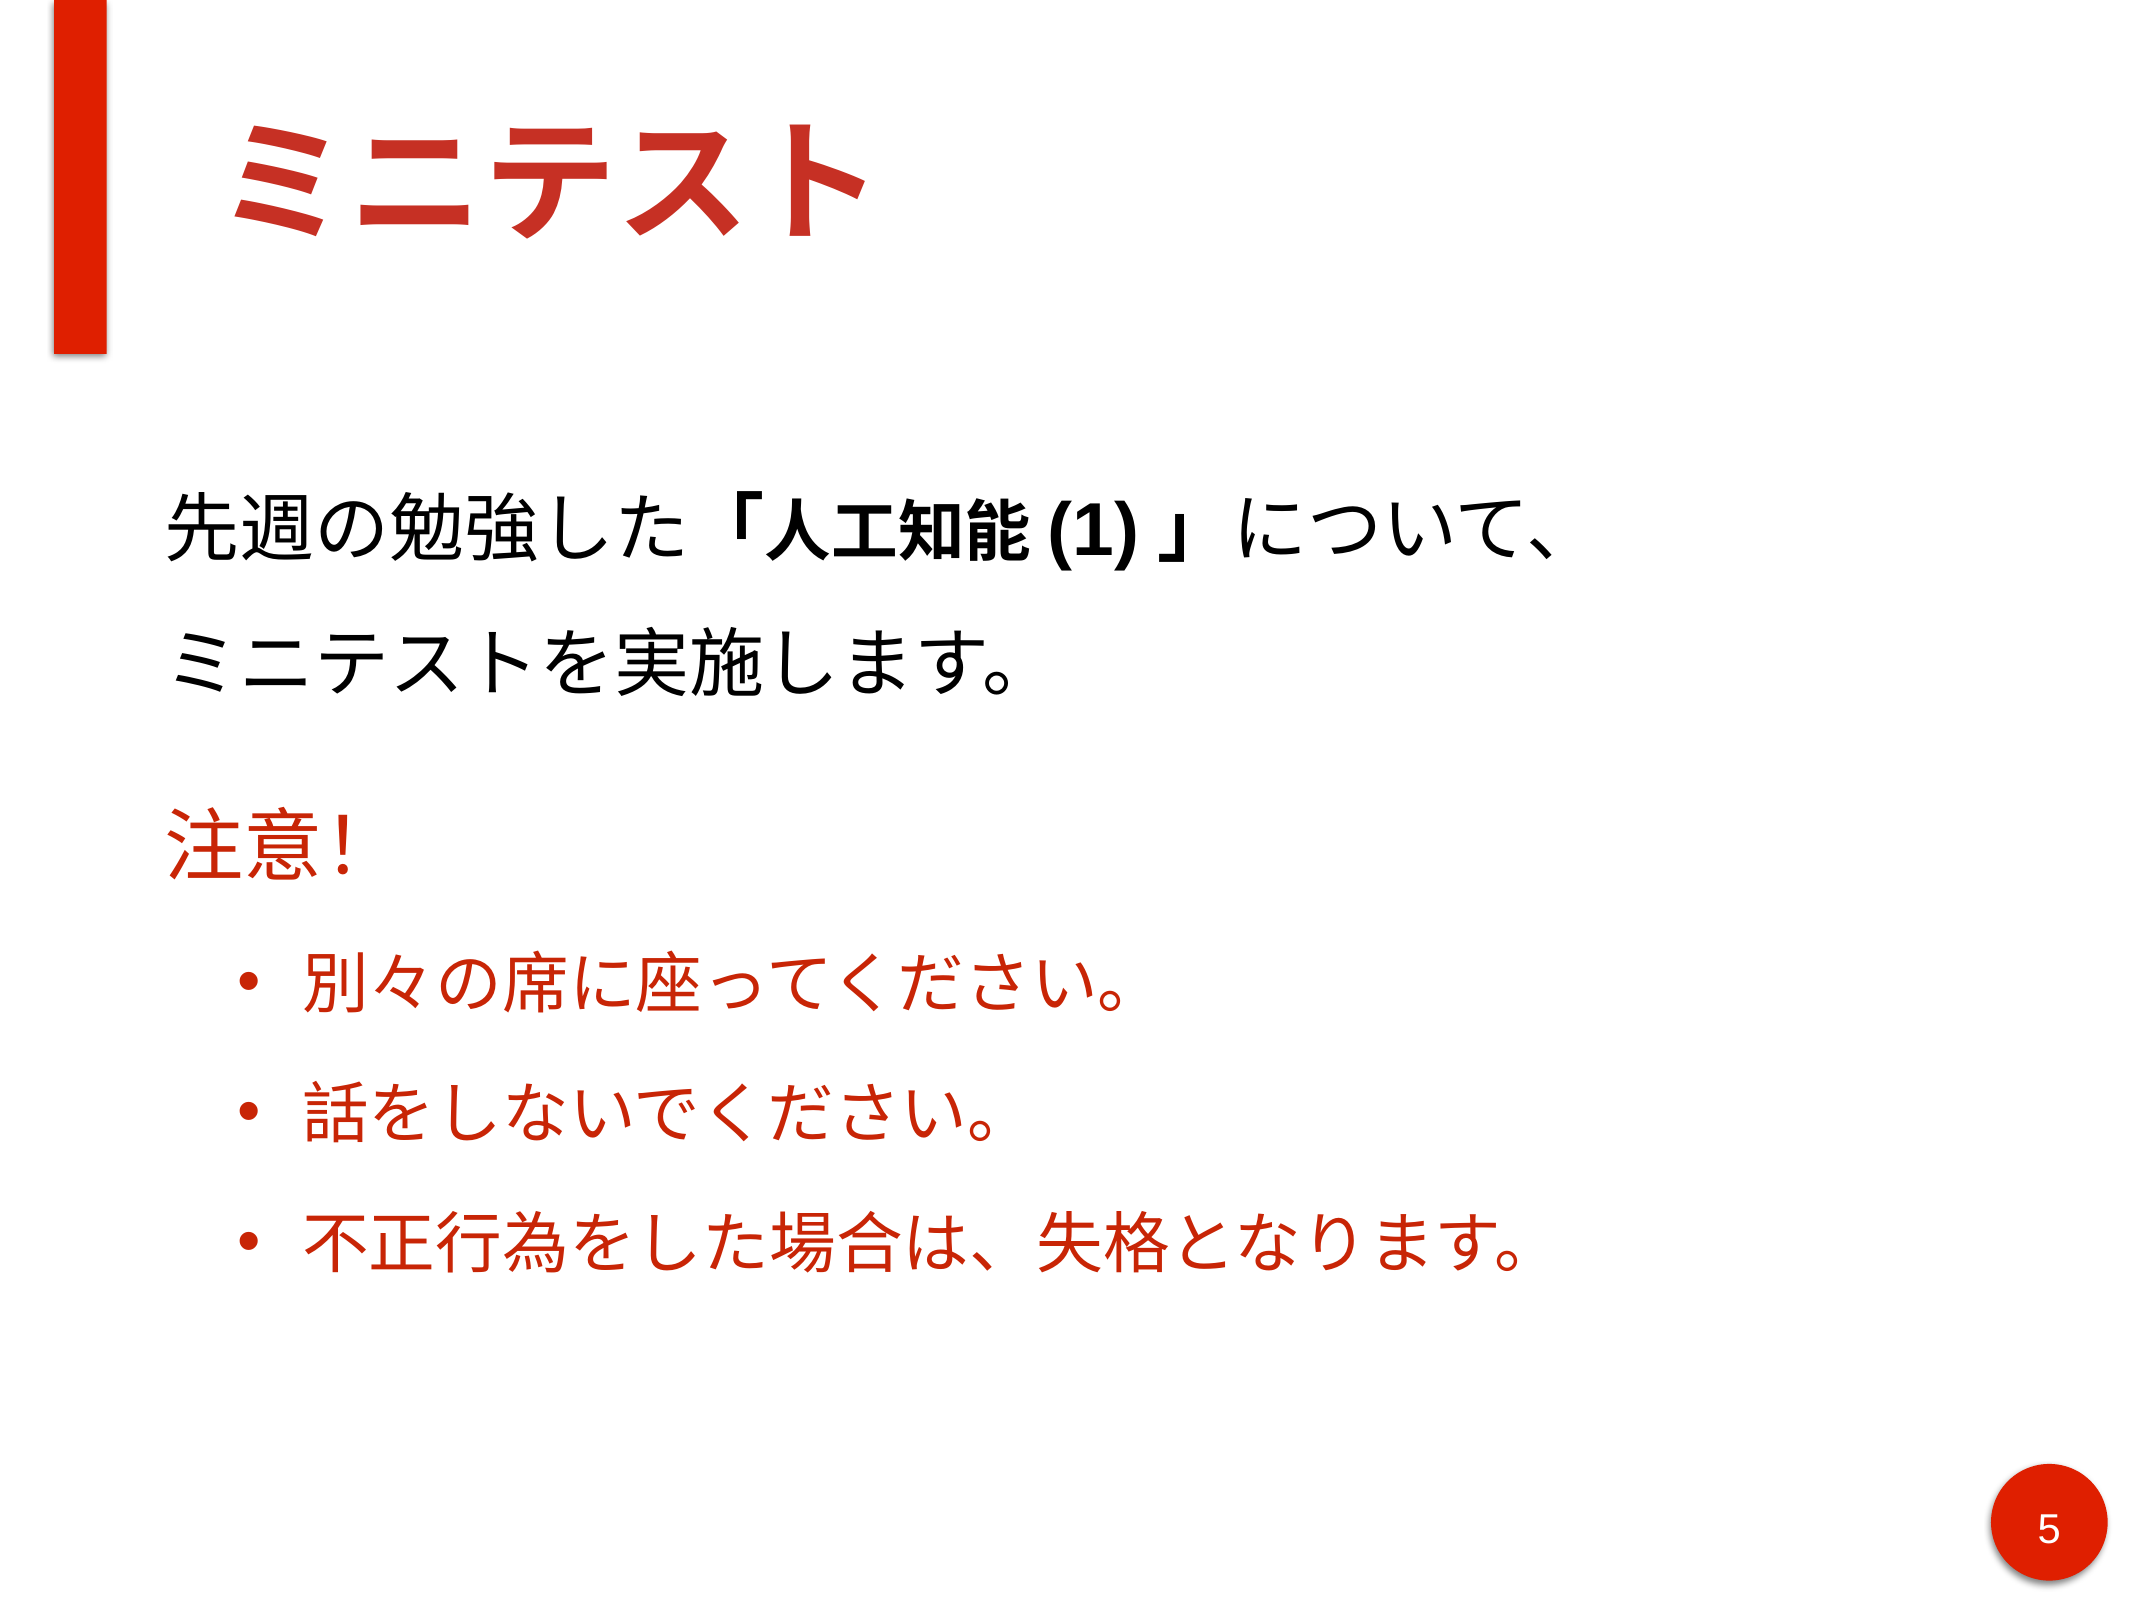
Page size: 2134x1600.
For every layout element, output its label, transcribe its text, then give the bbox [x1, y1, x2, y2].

title ミニテスト [208, 11, 1927, 343]
slide_number 5 [2026, 1493, 2073, 1552]
list 先週の勉強した「人工知能(1)」について、 ミニテストを実施します。 注意！ 別々の席に座ってください。 話をしないでください。 不正行為をした場合は、失格となります。 [156, 427, 1978, 1459]
